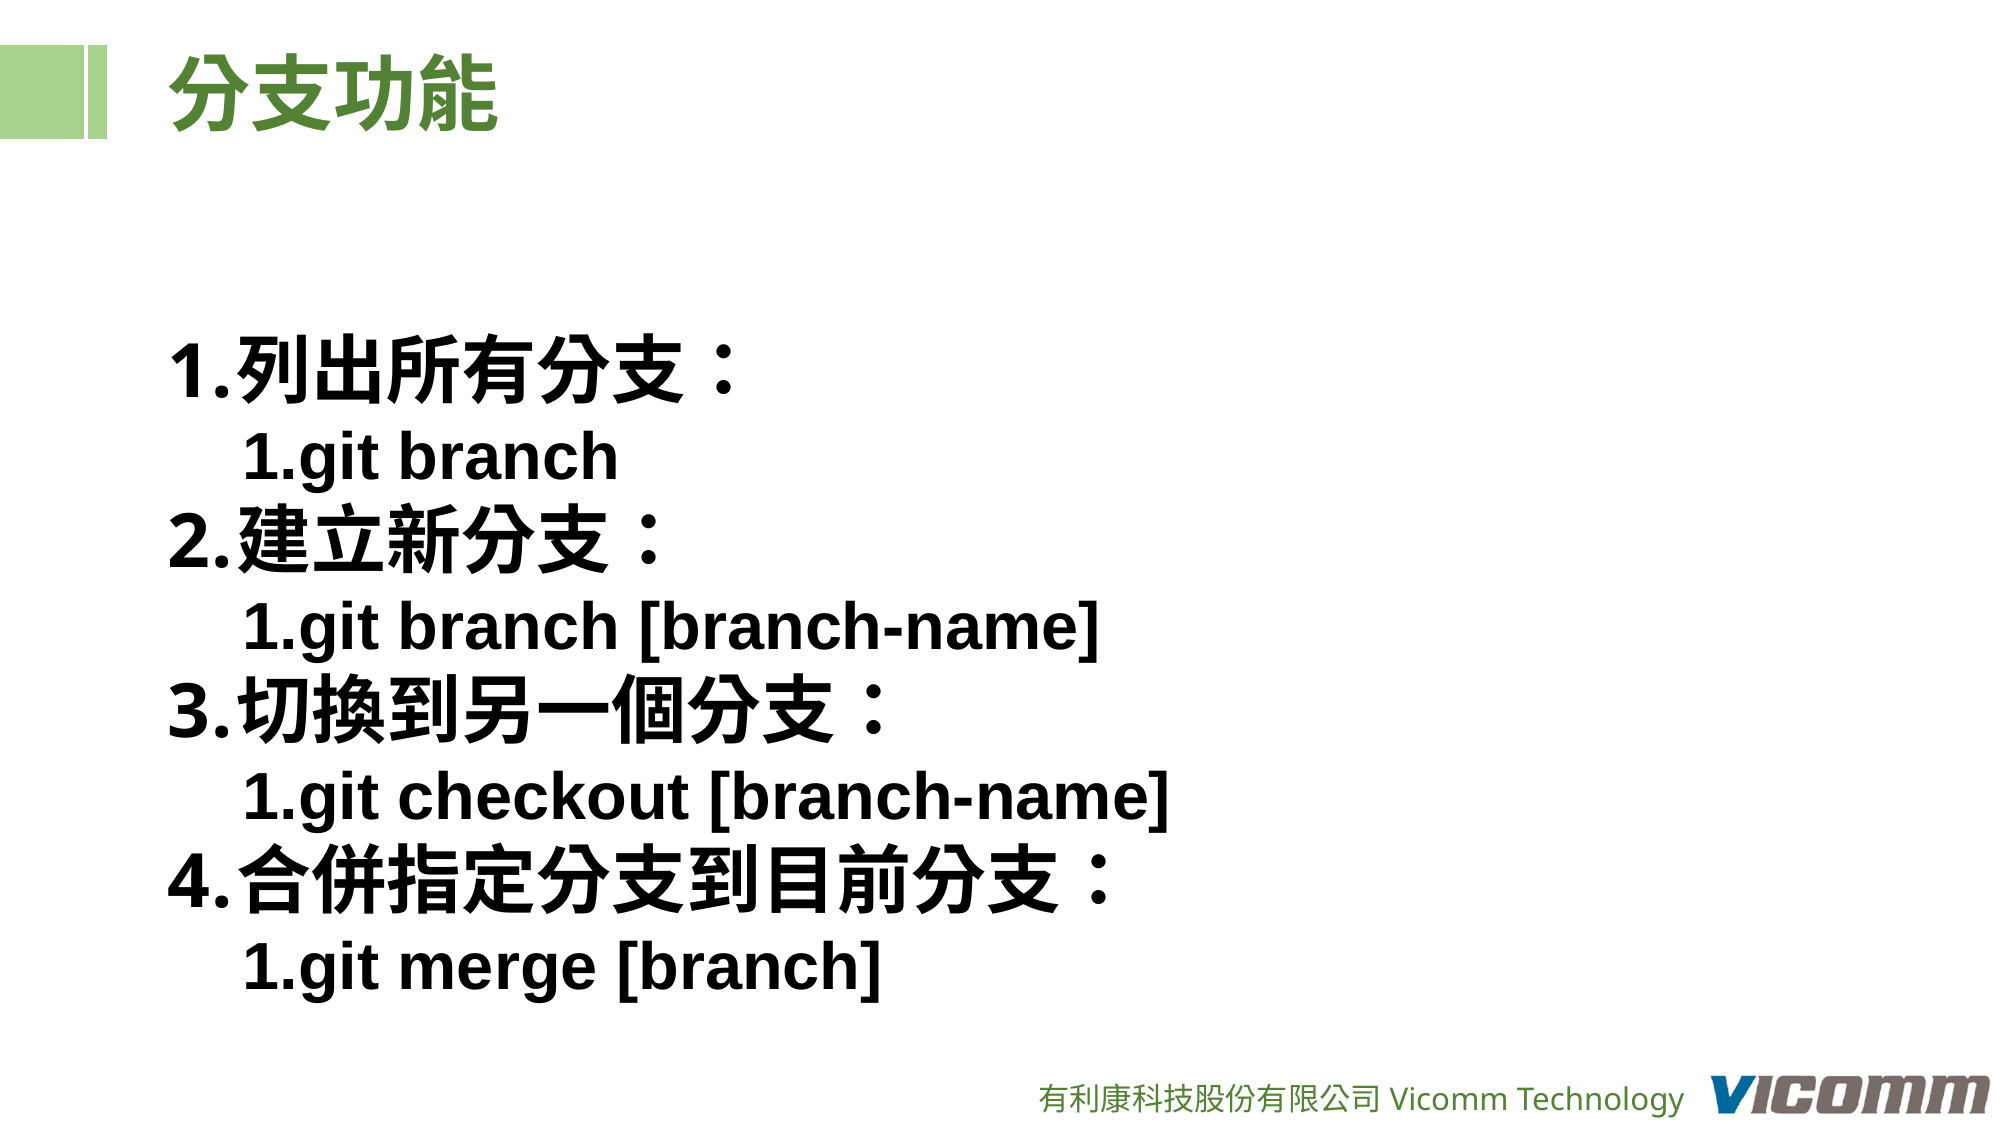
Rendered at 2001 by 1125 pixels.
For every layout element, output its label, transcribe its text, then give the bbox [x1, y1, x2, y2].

list 分支功能 [152, 34, 1847, 161]
picture [1701, 1061, 2000, 1125]
list 列出所有分支： git branch 建立新分支： git branch [branch-name] 切換到另一個分支： git checkout [branch-name] 合併指定分支到目前分支： git merge [branch] [152, 225, 1196, 1011]
